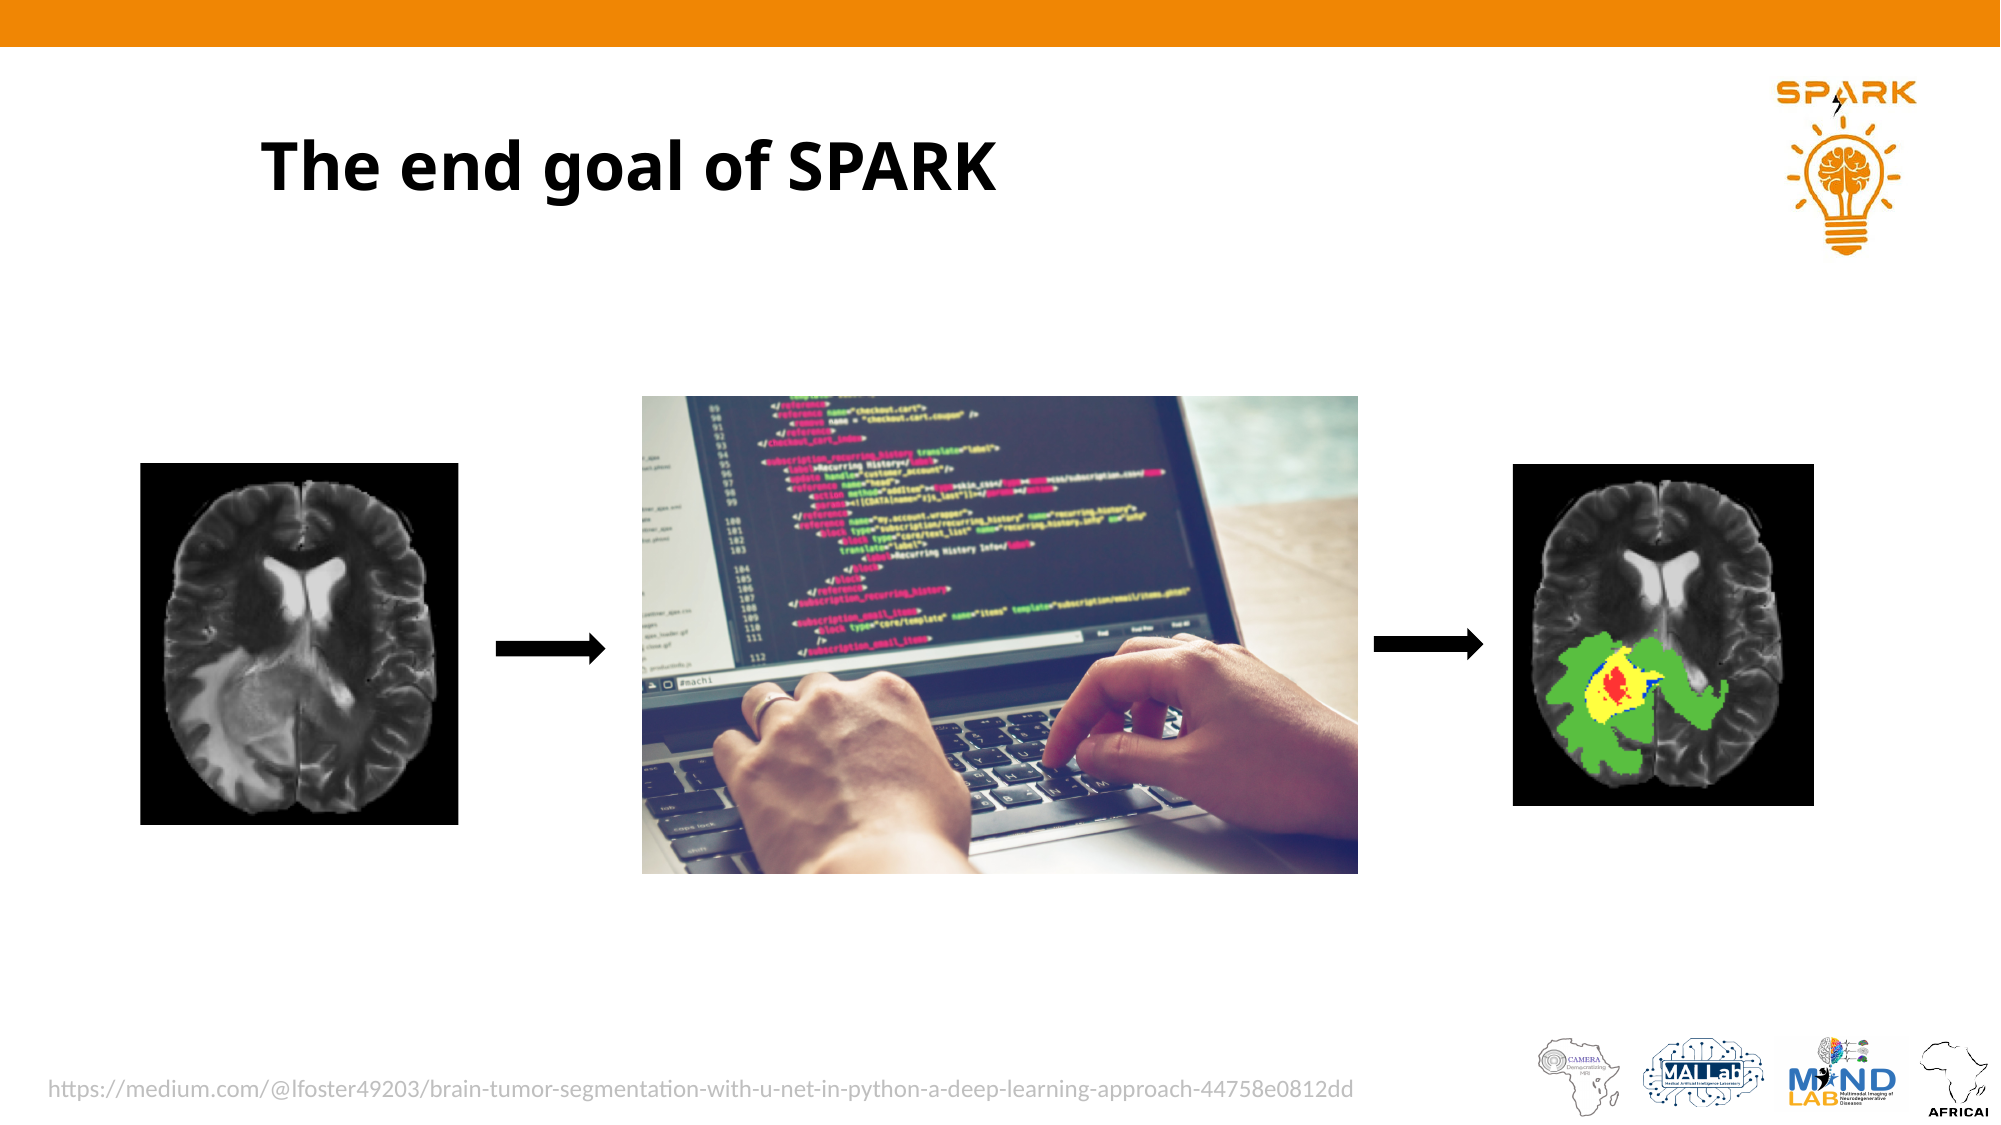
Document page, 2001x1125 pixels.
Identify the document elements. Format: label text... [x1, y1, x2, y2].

text_box [495, 632, 606, 665]
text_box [1536, 1035, 1994, 1117]
text_box [0, 0, 2000, 47]
picture [140, 463, 459, 825]
text_box [1373, 627, 1484, 661]
title The end goal of SPARK [245, 59, 1863, 278]
picture [642, 396, 1358, 874]
picture [1769, 76, 1917, 263]
picture [1512, 464, 1814, 806]
text_box https://medium.com/@lfoster49203/brain-tumor-segmentation-with-u-net-in-python-a-deep-learning-approach-44758e0812dd [33, 1065, 1430, 1111]
